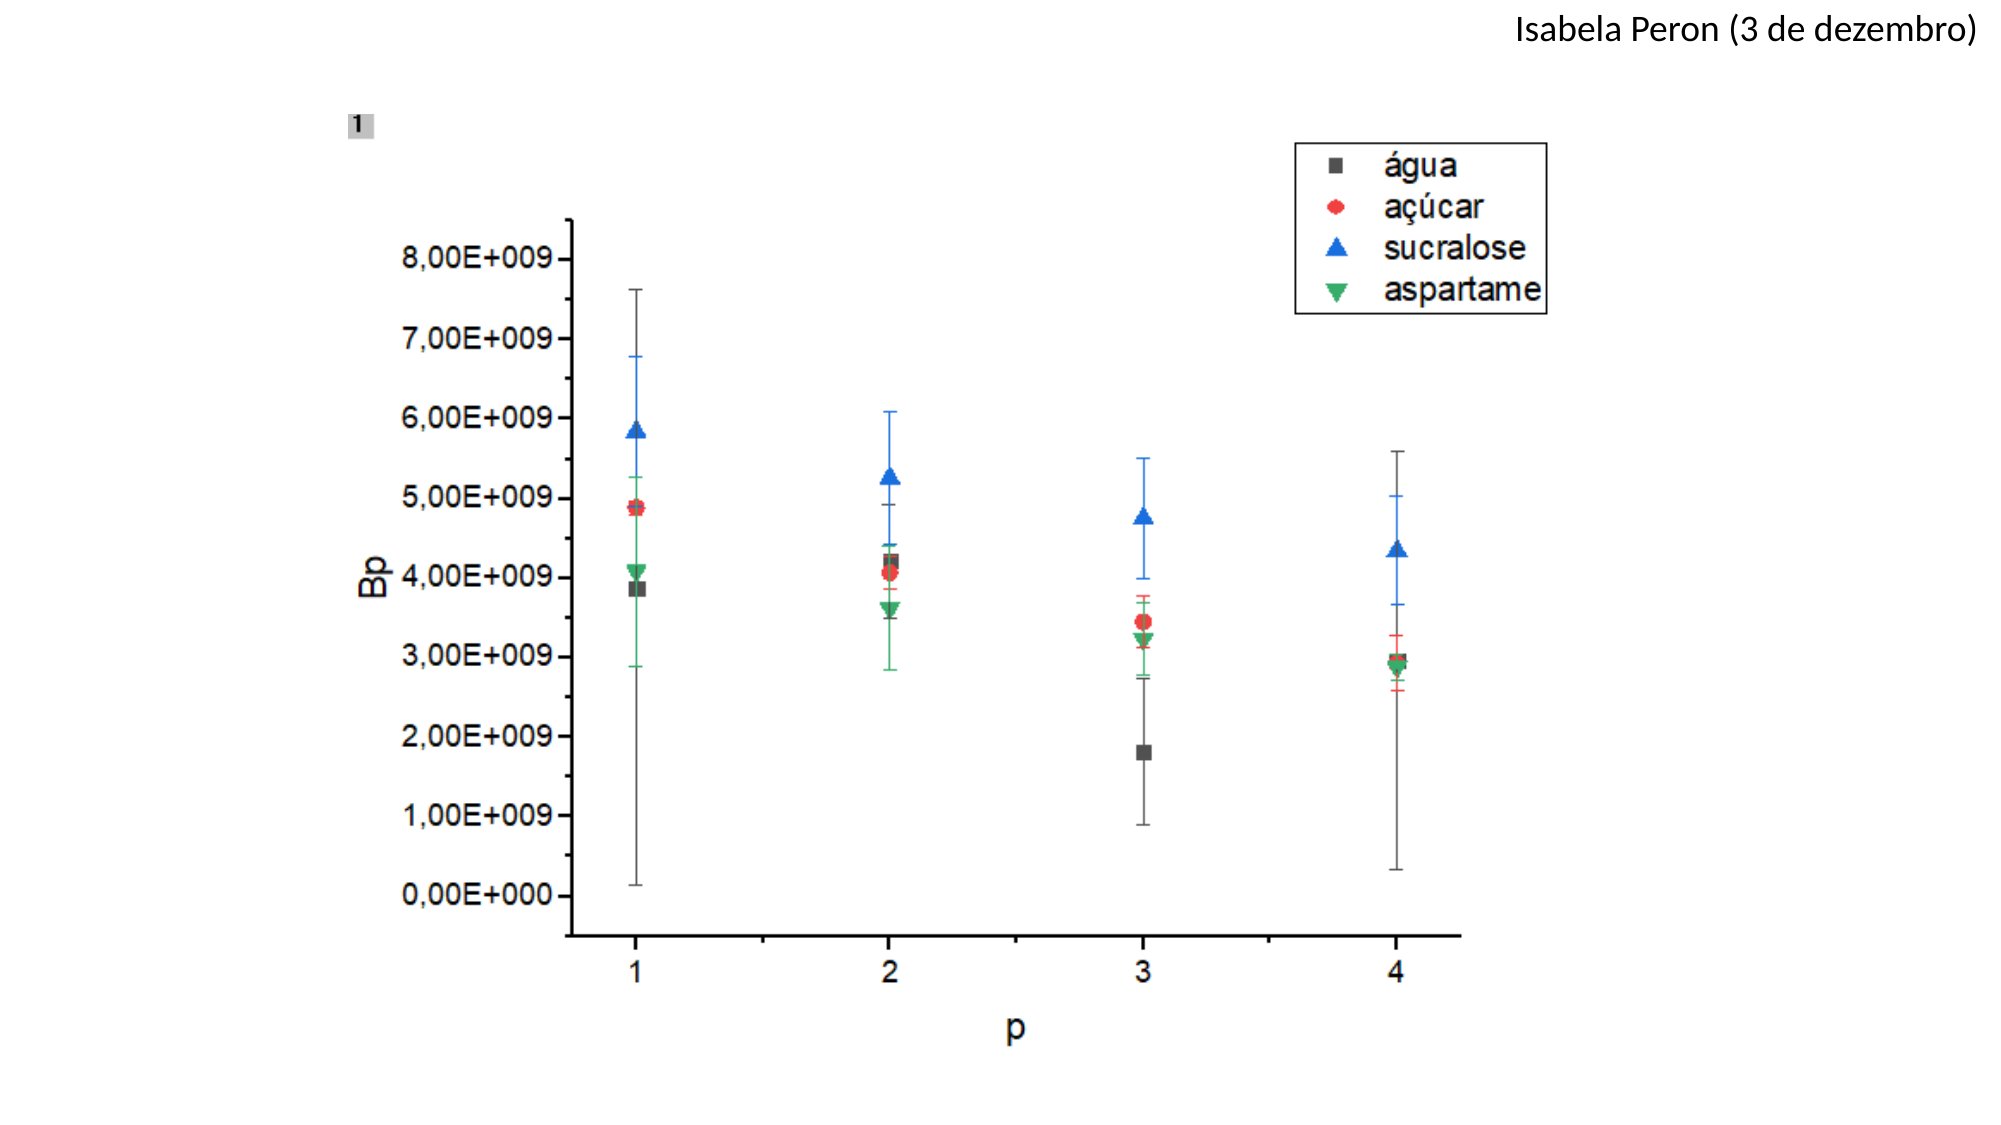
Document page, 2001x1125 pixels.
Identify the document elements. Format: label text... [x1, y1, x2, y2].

picture [347, 114, 1590, 1060]
title Isabela Peron (3 de dezembro) [1500, 0, 2000, 97]
